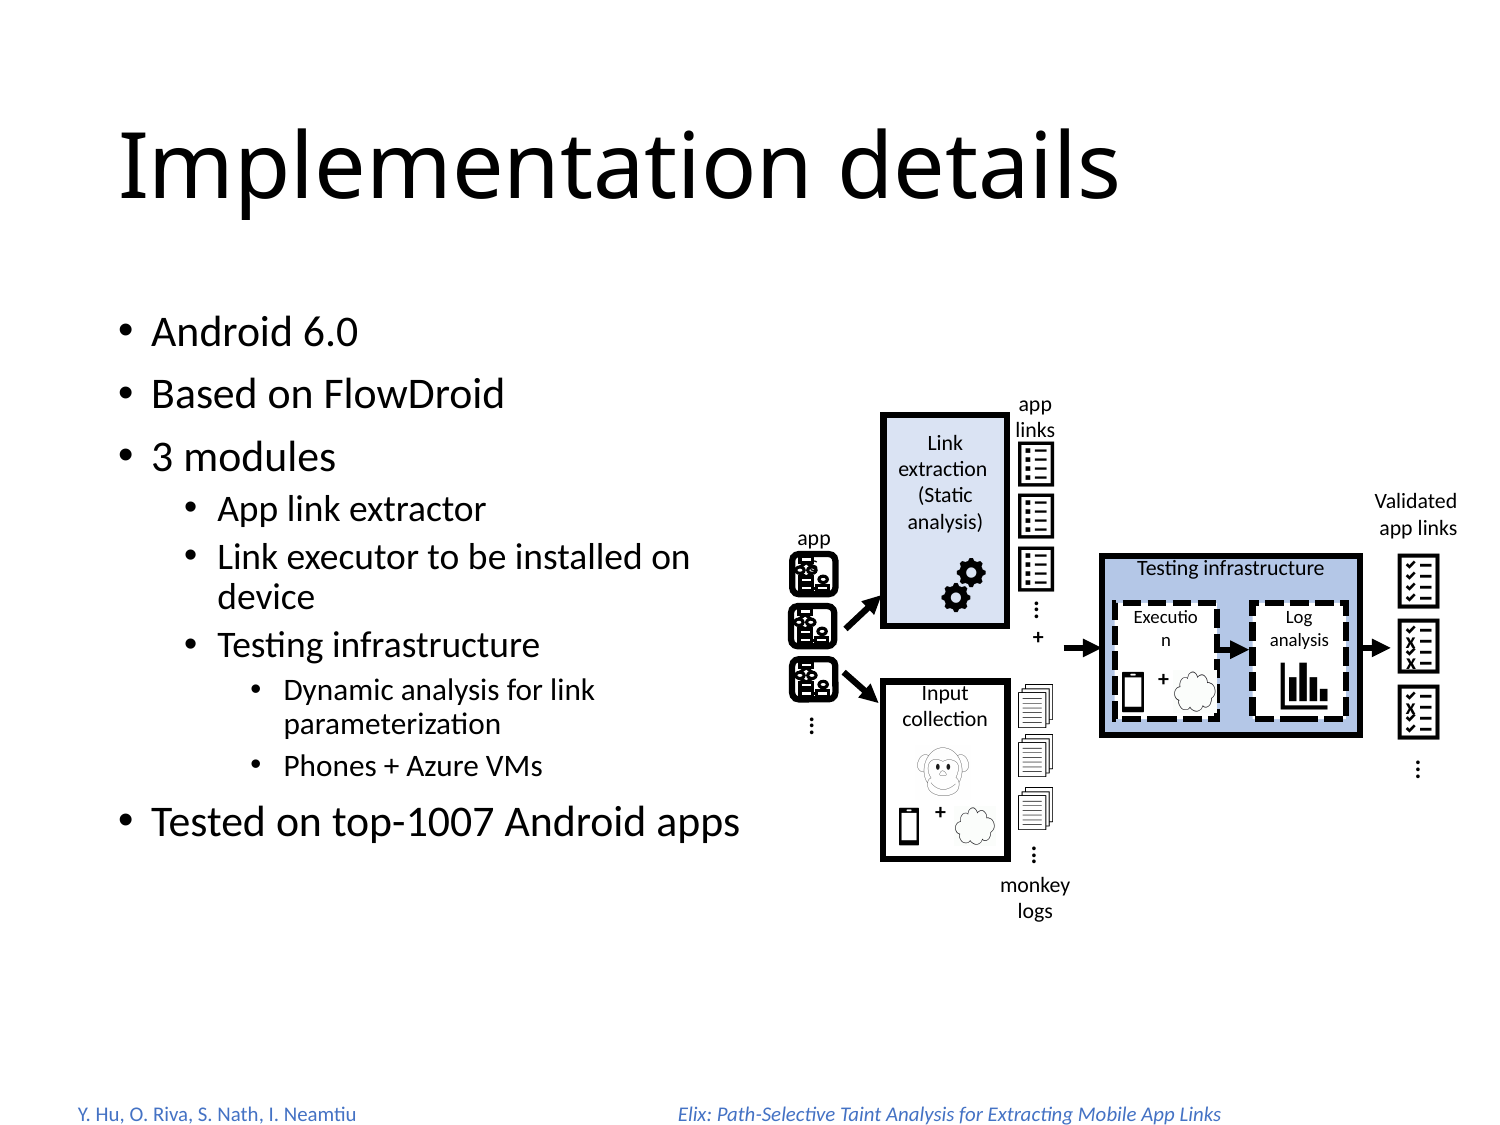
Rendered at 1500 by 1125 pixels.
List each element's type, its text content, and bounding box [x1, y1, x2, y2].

title Implementation details [103, 59, 1397, 278]
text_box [778, 382, 1481, 932]
list Android 6.0 Based on FlowDroid 3 modules App link extractor Link executor to be installed on device Testing infrastructure Dynamic analysis for link parameterization Phones + Azure VMs Tested on top-1007 Android apps [103, 301, 758, 901]
